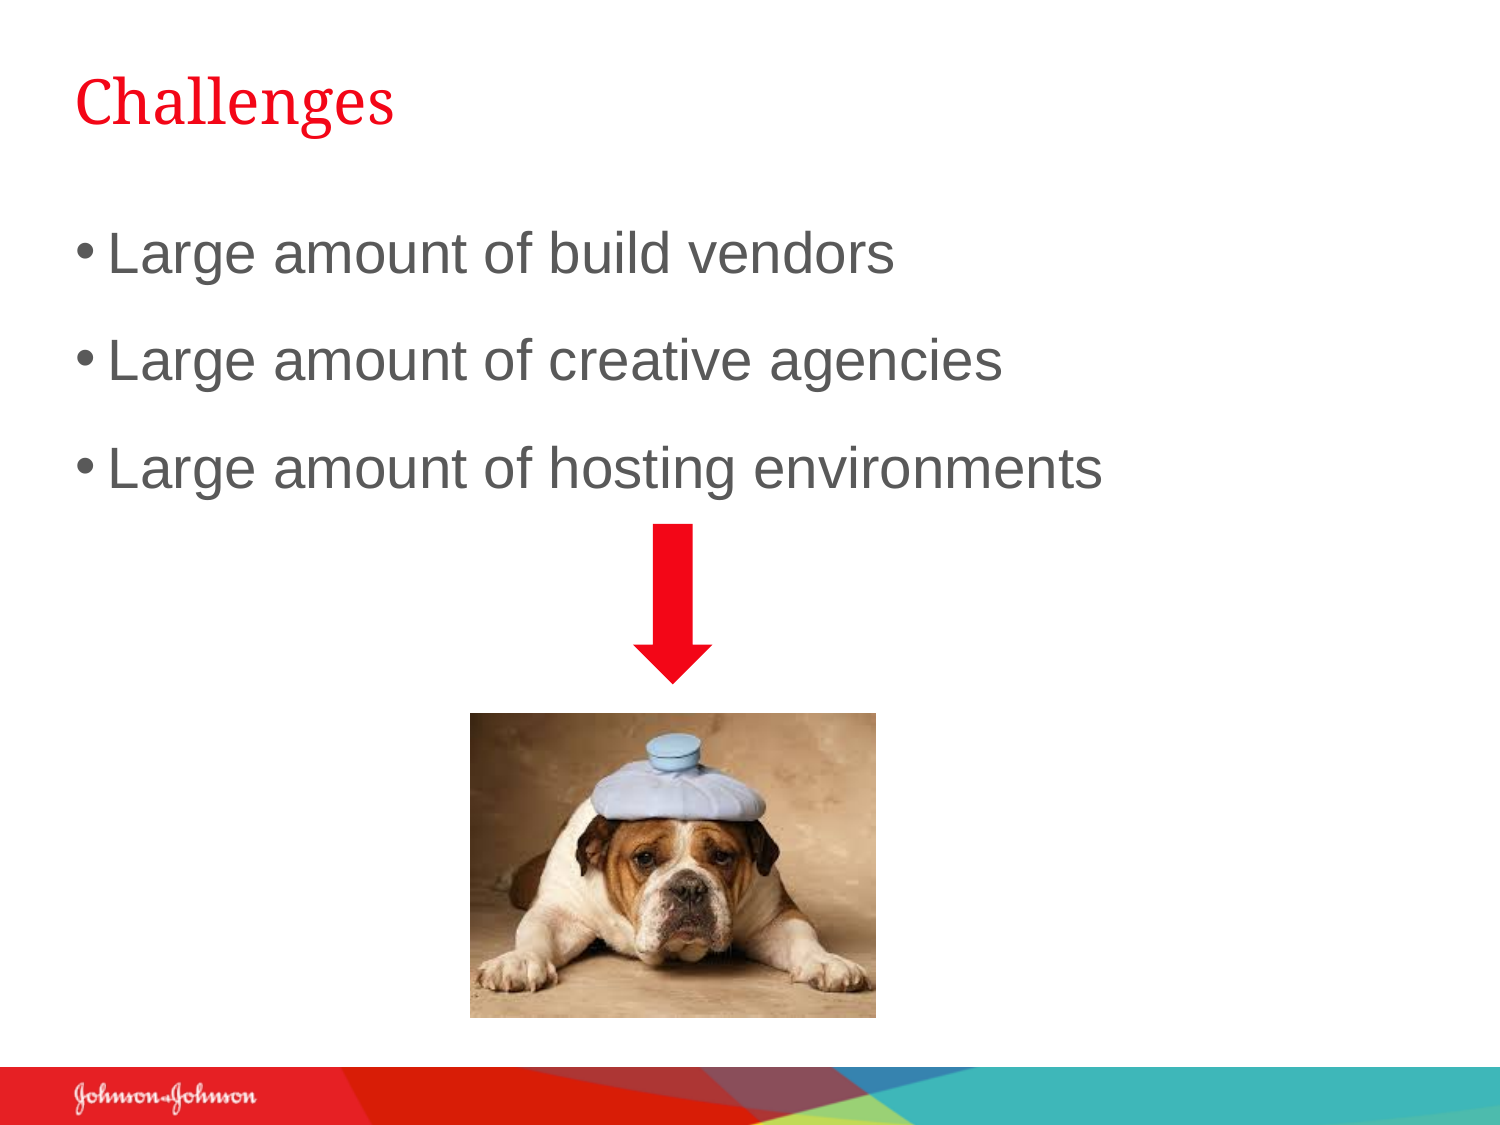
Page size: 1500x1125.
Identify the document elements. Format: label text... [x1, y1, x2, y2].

picture [470, 713, 876, 1018]
picture [0, 1066, 1500, 1125]
title Challenges [73, 61, 1427, 139]
list Large amount of build vendors Large amount of creative agencies Large amount of hosting environments [74, 214, 1409, 958]
text_box [632, 523, 713, 685]
